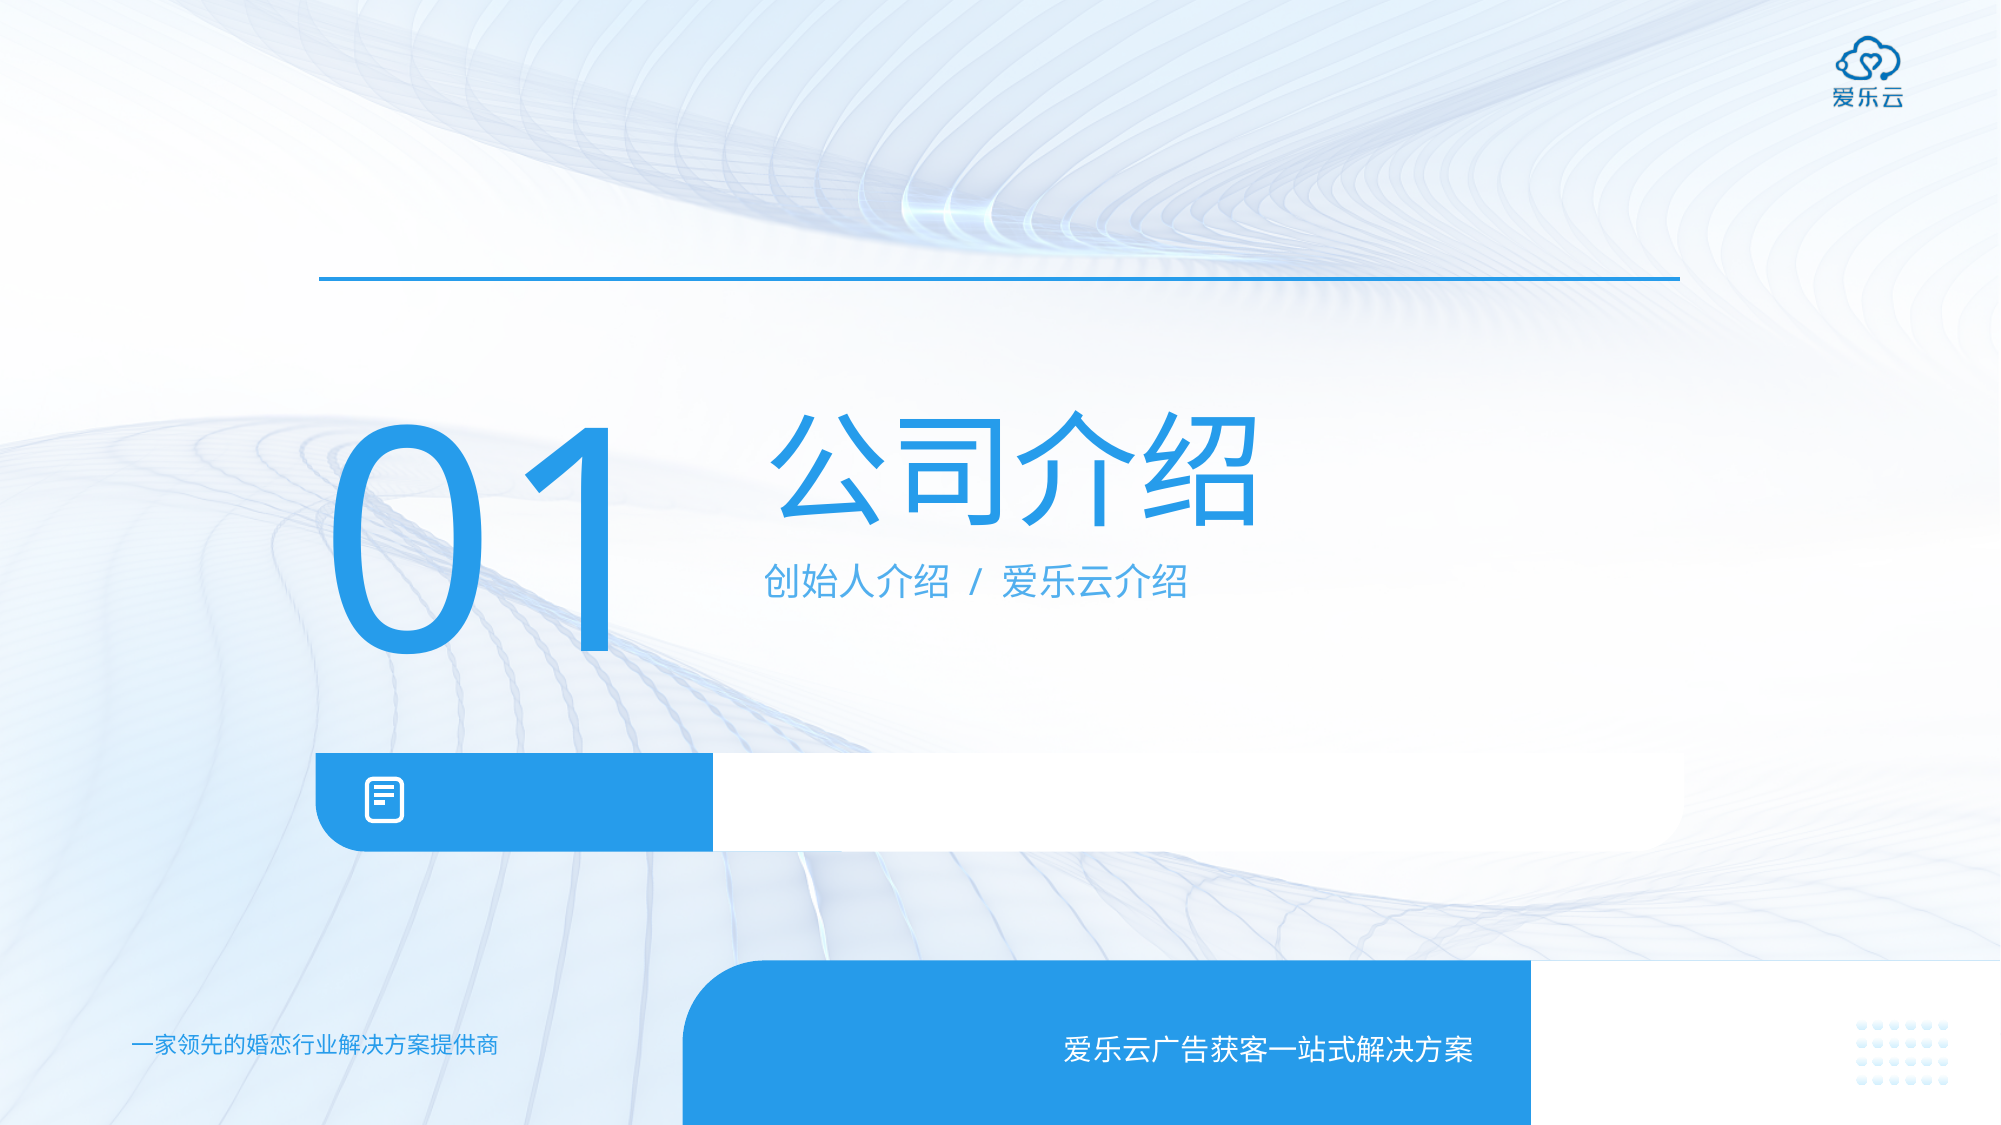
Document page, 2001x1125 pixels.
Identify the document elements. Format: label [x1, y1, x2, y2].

text_box [366, 778, 403, 821]
picture [0, 0, 2001, 1125]
text_box [1856, 1019, 1948, 1085]
